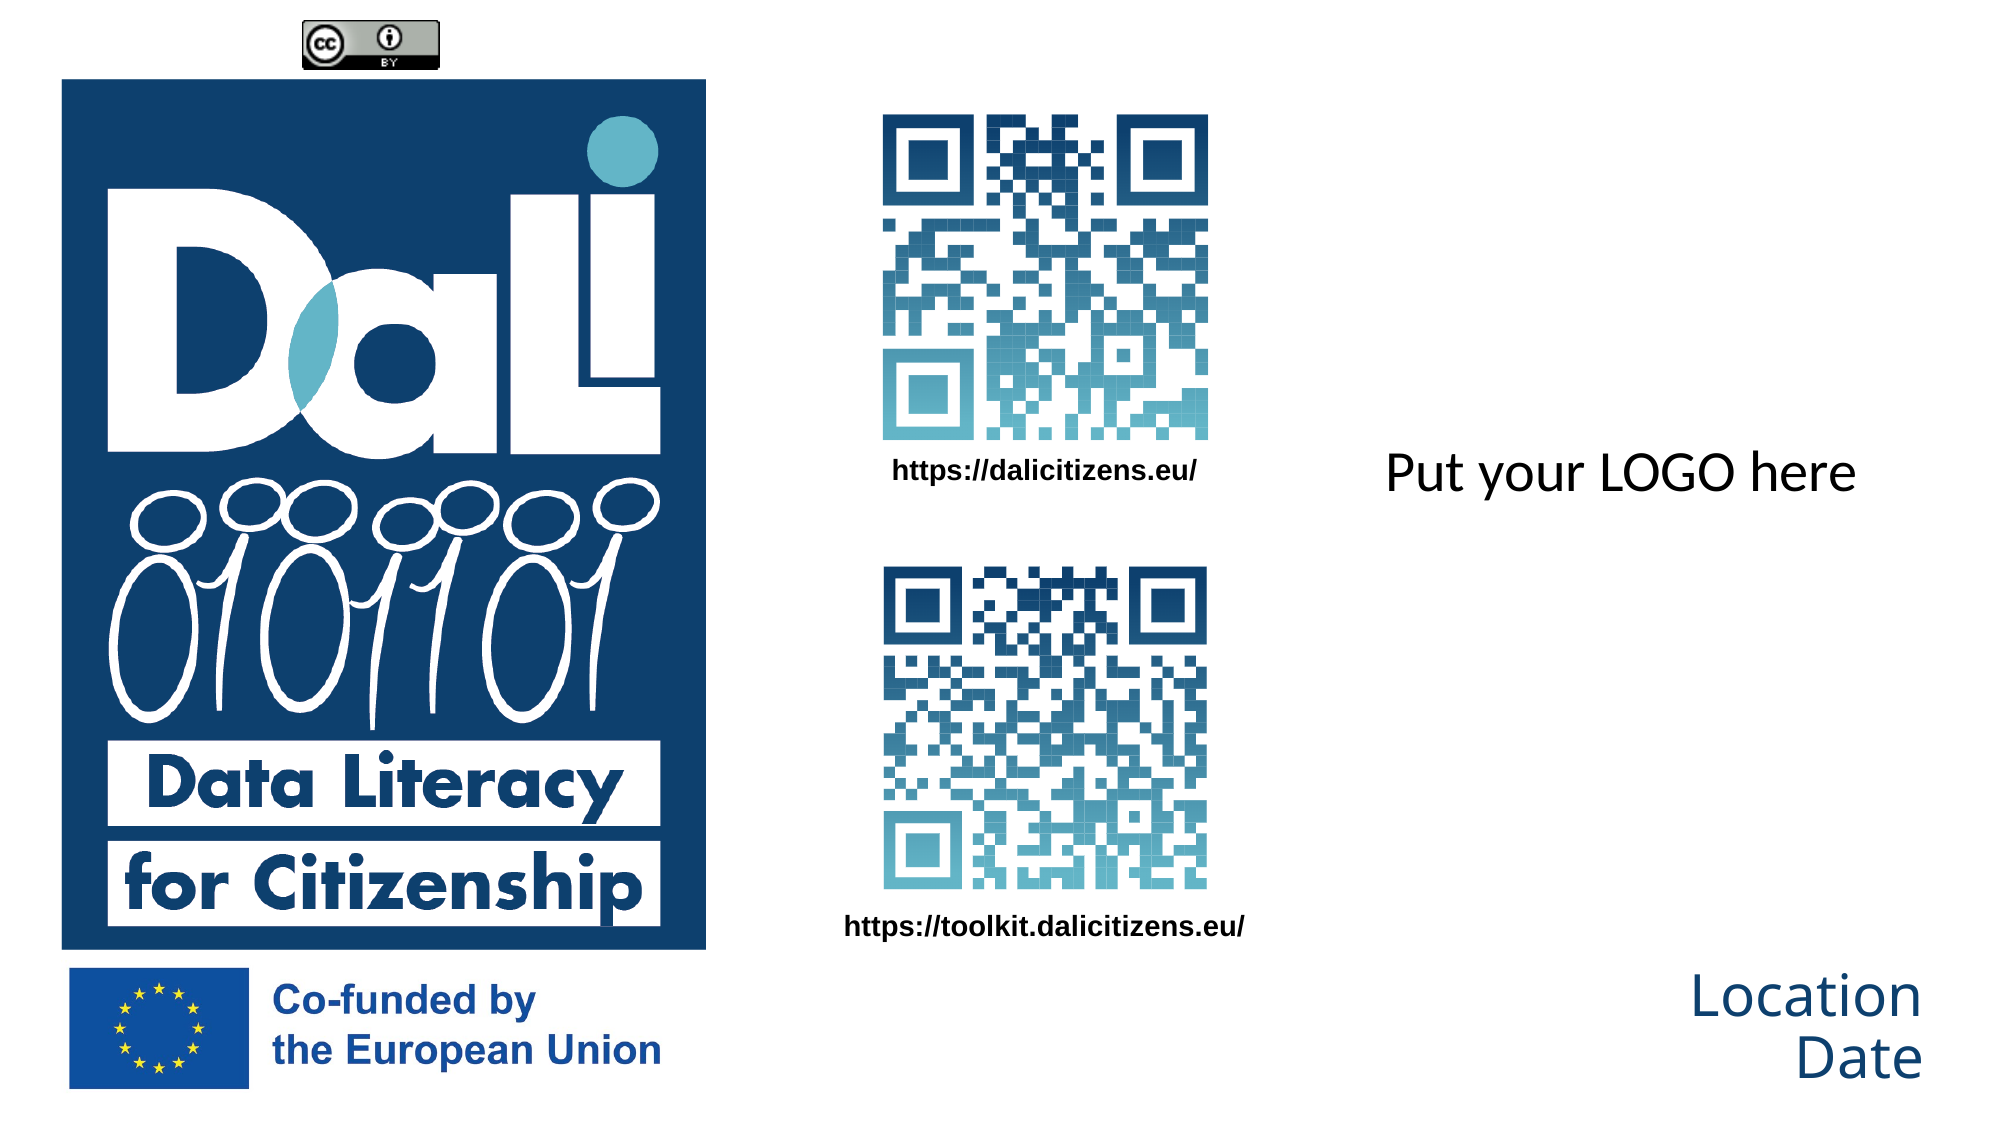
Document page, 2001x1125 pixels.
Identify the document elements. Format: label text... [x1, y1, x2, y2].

picture [61, 79, 707, 951]
picture [875, 555, 1214, 900]
text_box https://toolkit.dalicitizens.eu/ [828, 899, 1261, 950]
picture [875, 104, 1214, 449]
text_box Location Date [1523, 942, 1939, 1115]
picture [60, 960, 706, 1097]
picture [301, 20, 440, 70]
list Put your LOGO here [1260, 301, 1983, 988]
text_box https://dalicitizens.eu/ [876, 457, 1213, 494]
